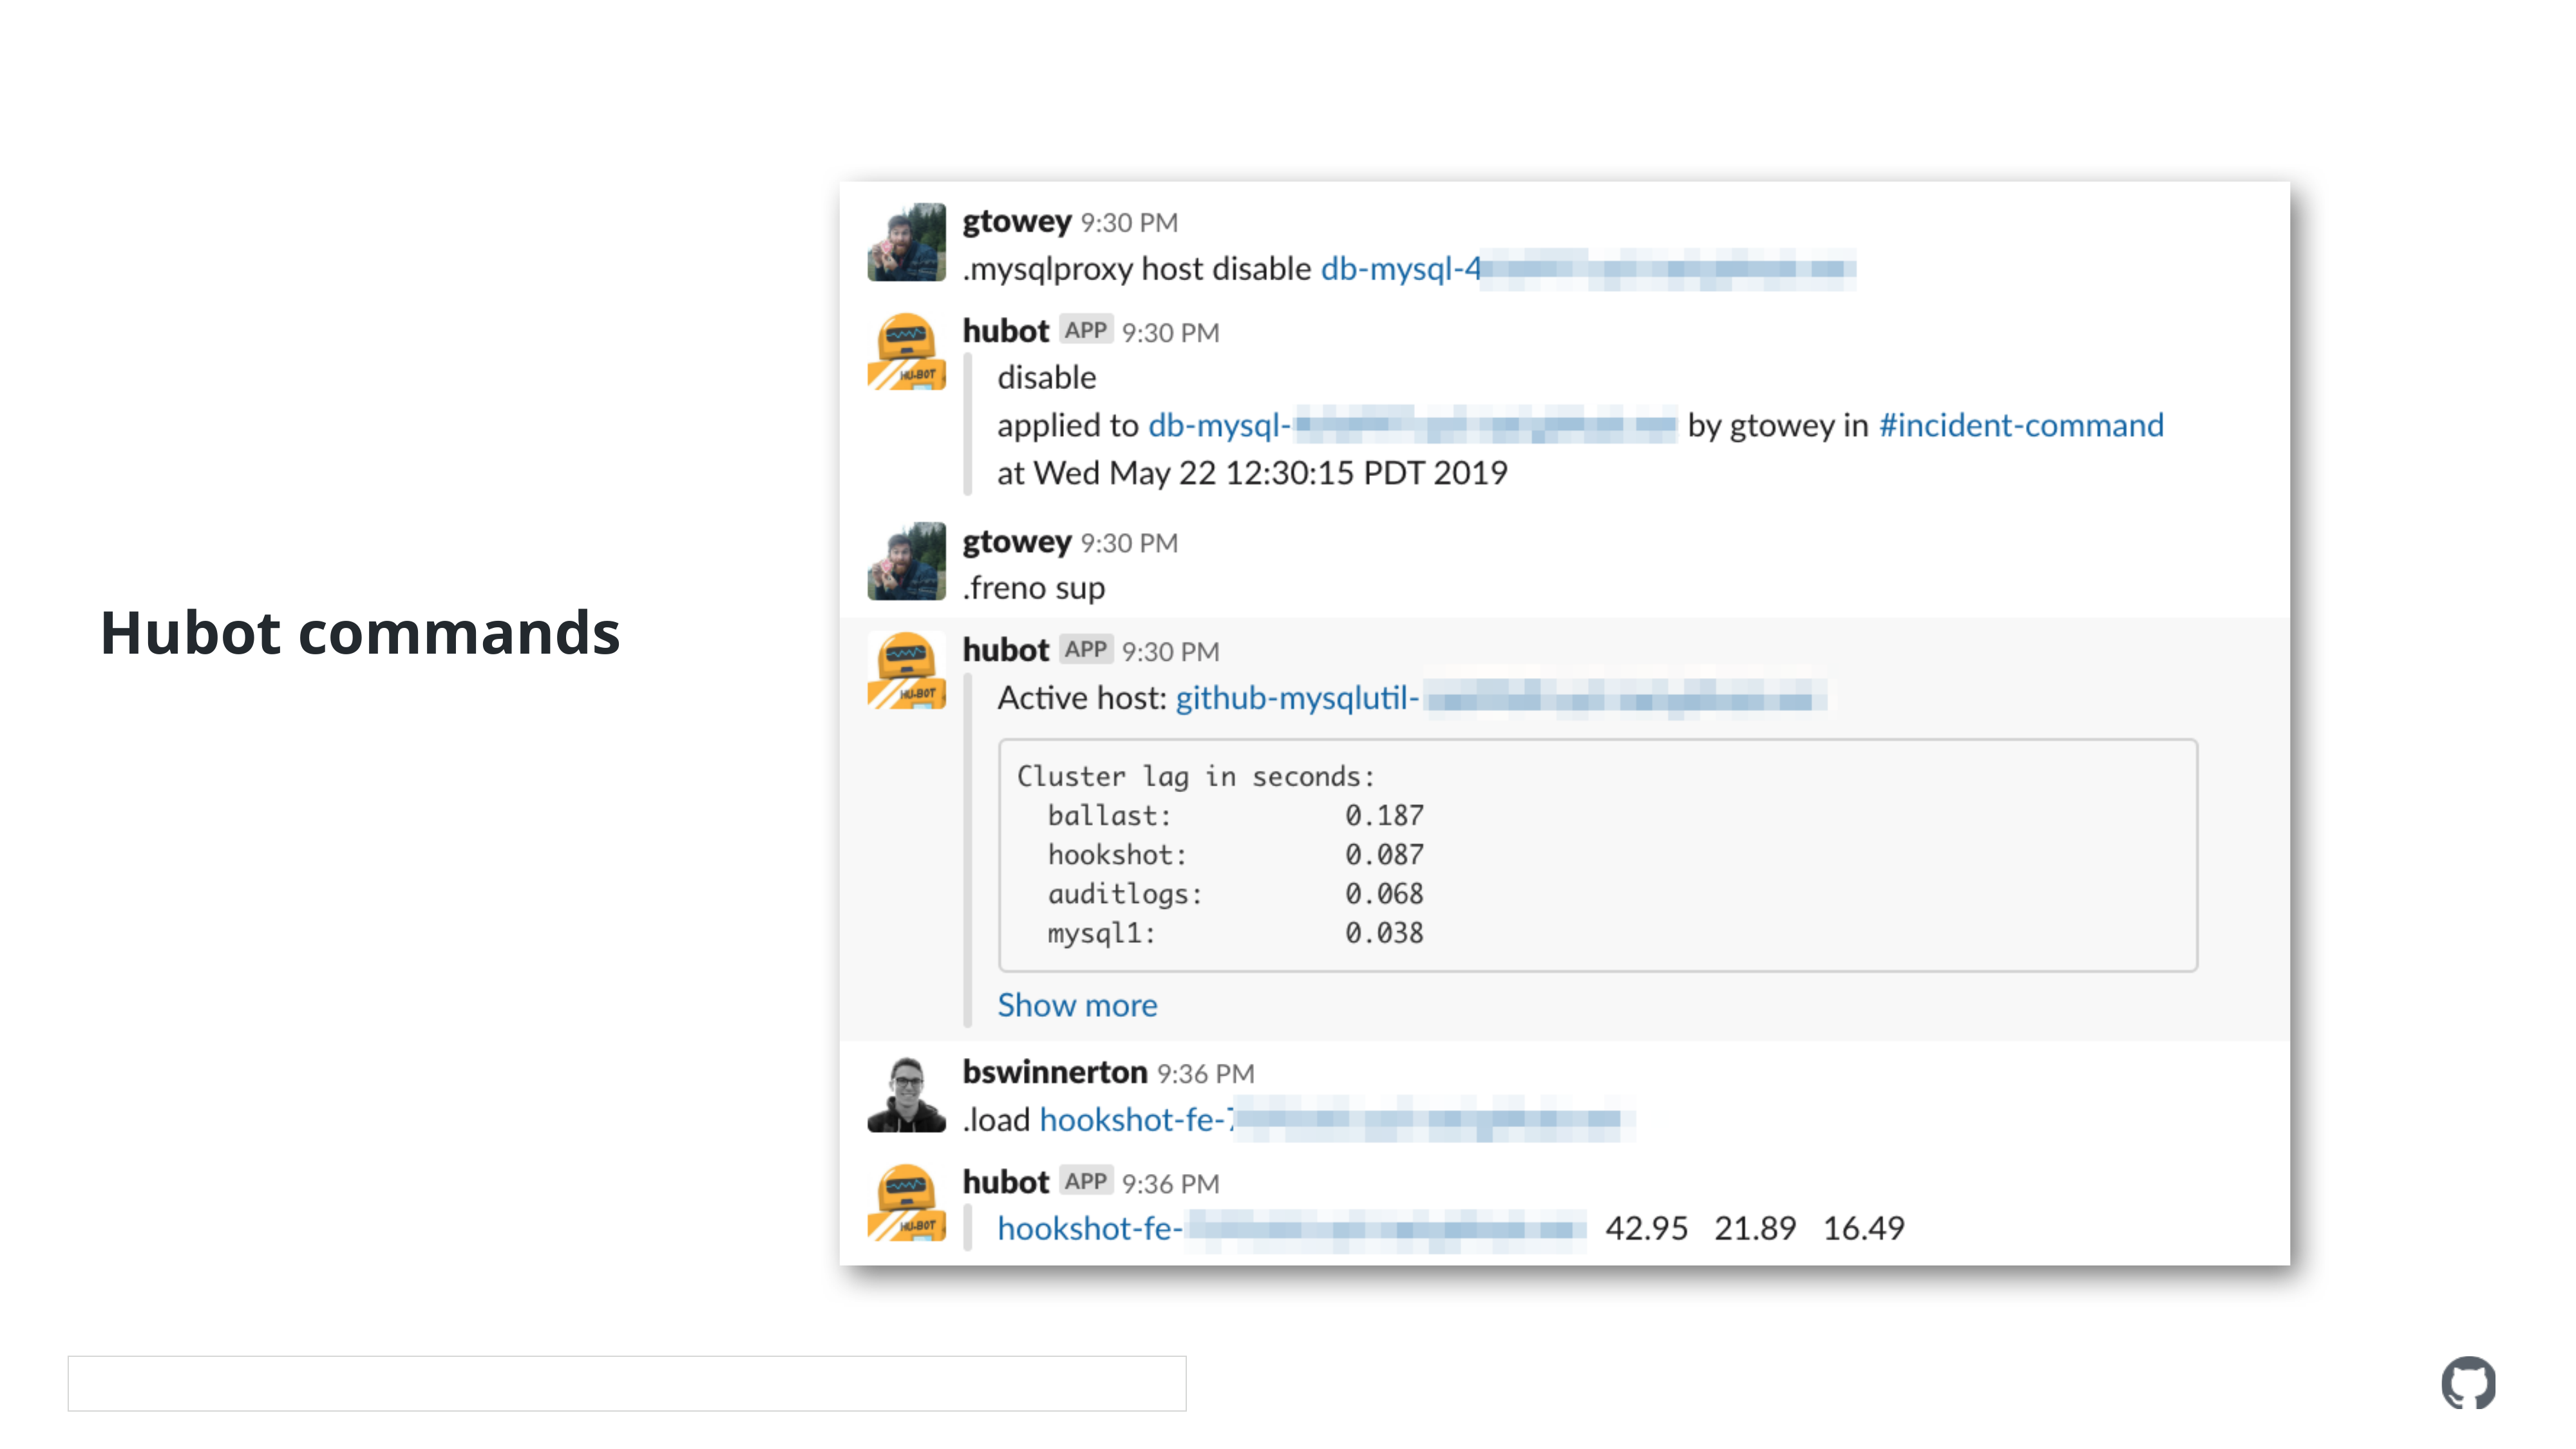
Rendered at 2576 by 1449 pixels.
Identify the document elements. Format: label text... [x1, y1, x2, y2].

picture [839, 182, 2291, 1266]
text_box Hubot commands [73, 275, 662, 986]
